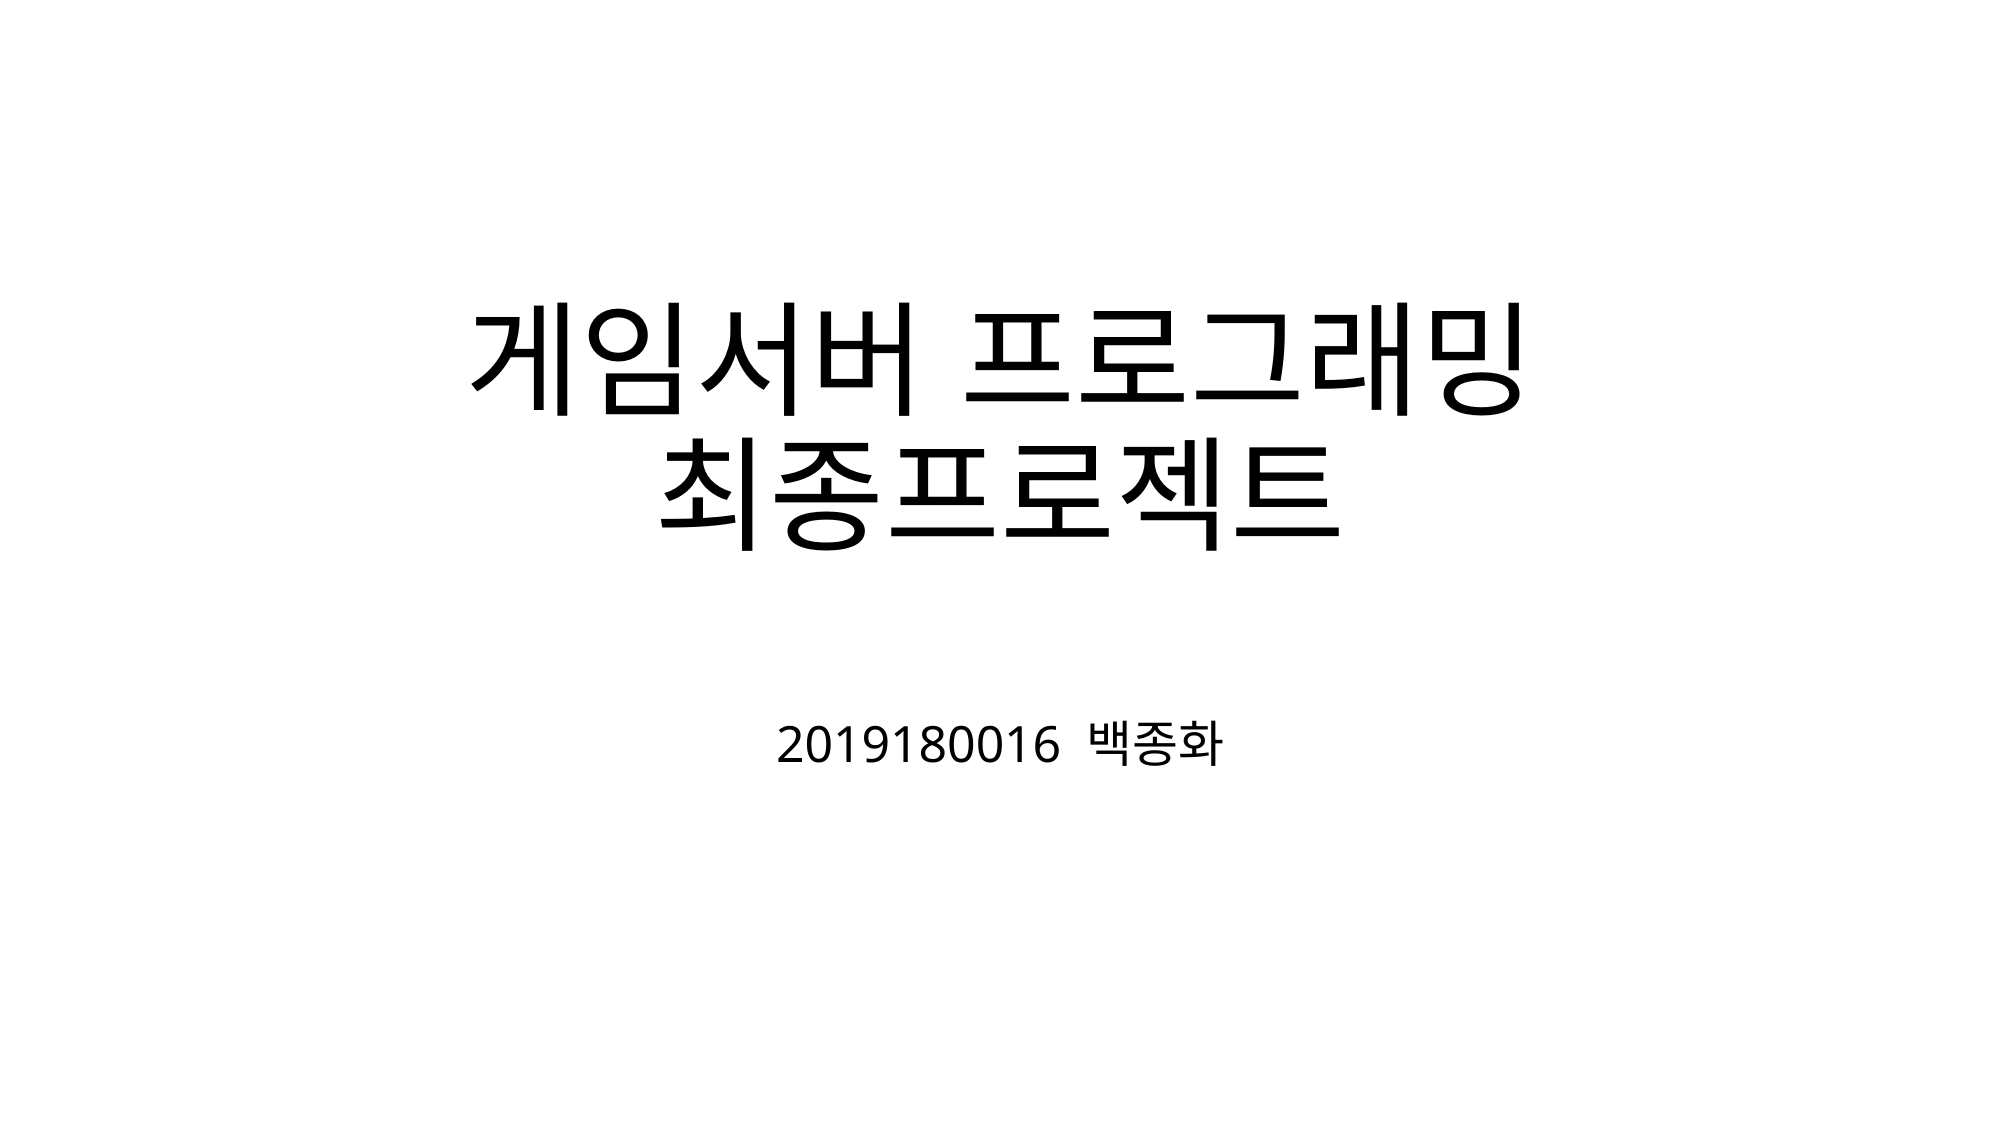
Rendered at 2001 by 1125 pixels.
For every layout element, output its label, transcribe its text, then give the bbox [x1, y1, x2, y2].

subtitle 2019180016 백종화 [249, 712, 1750, 984]
title 게임서버 프로그래밍 최종프로젝트 [249, 184, 1750, 576]
